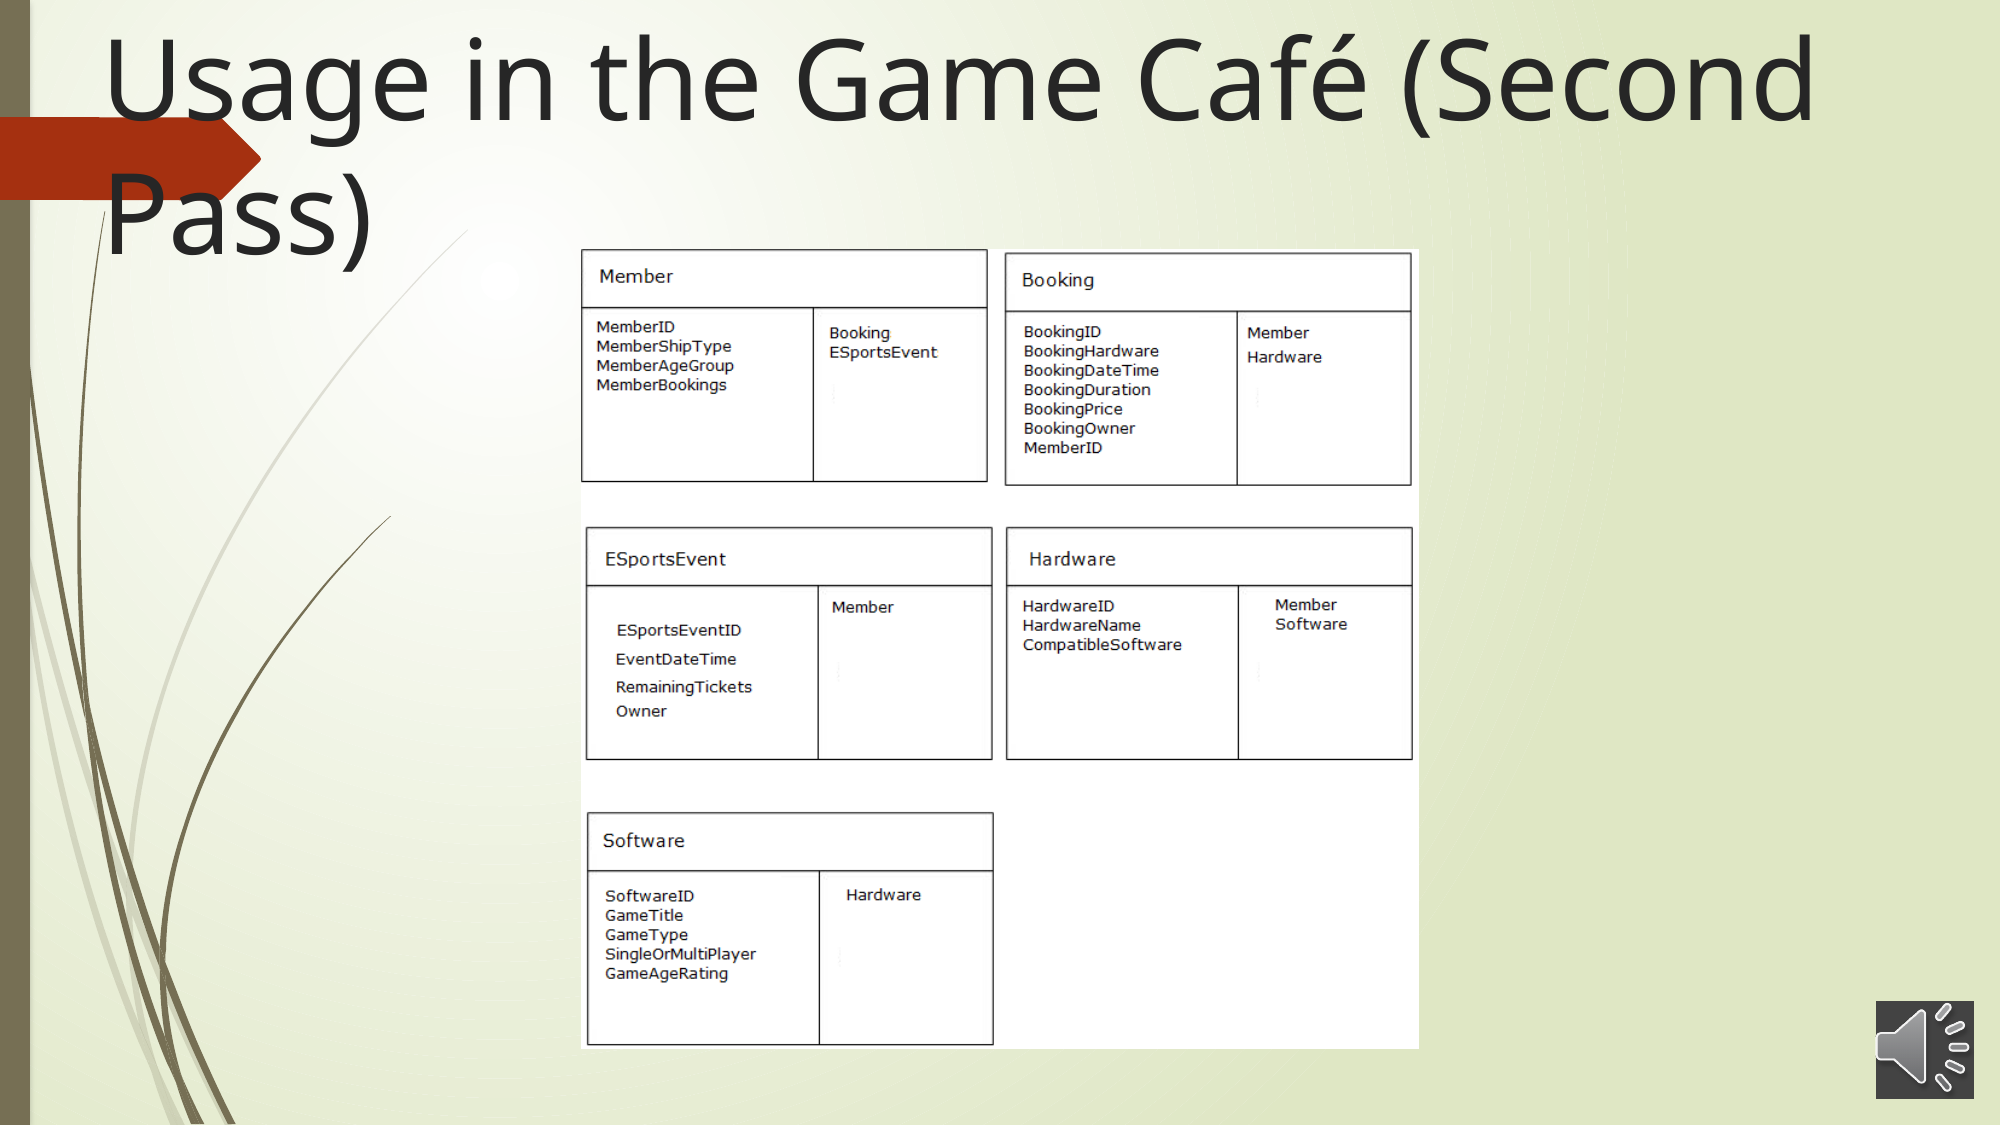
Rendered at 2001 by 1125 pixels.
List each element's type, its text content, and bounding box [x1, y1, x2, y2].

picture [581, 249, 1419, 1049]
title Usage in the Game Café (Second Pass) [86, 0, 2000, 250]
picture [1874, 999, 1976, 1101]
